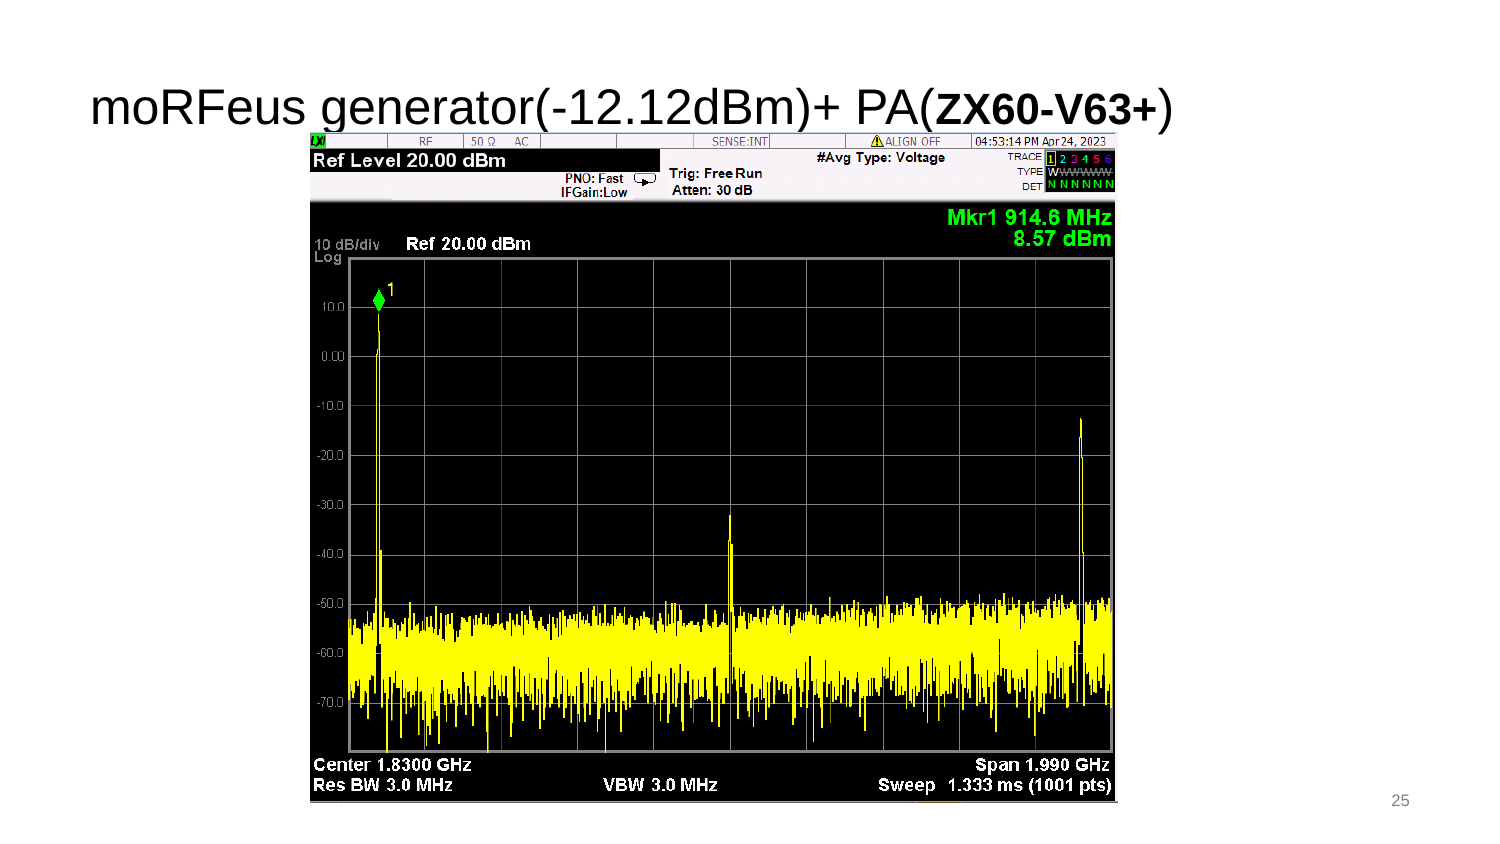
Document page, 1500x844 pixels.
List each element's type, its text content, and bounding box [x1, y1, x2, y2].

picture [310, 132, 1118, 804]
slide_number ‹#› [1200, 782, 1425, 827]
title moRFeus generator(-12.12dBm)+ PA(ZX60-V63+) [75, 33, 1425, 175]
